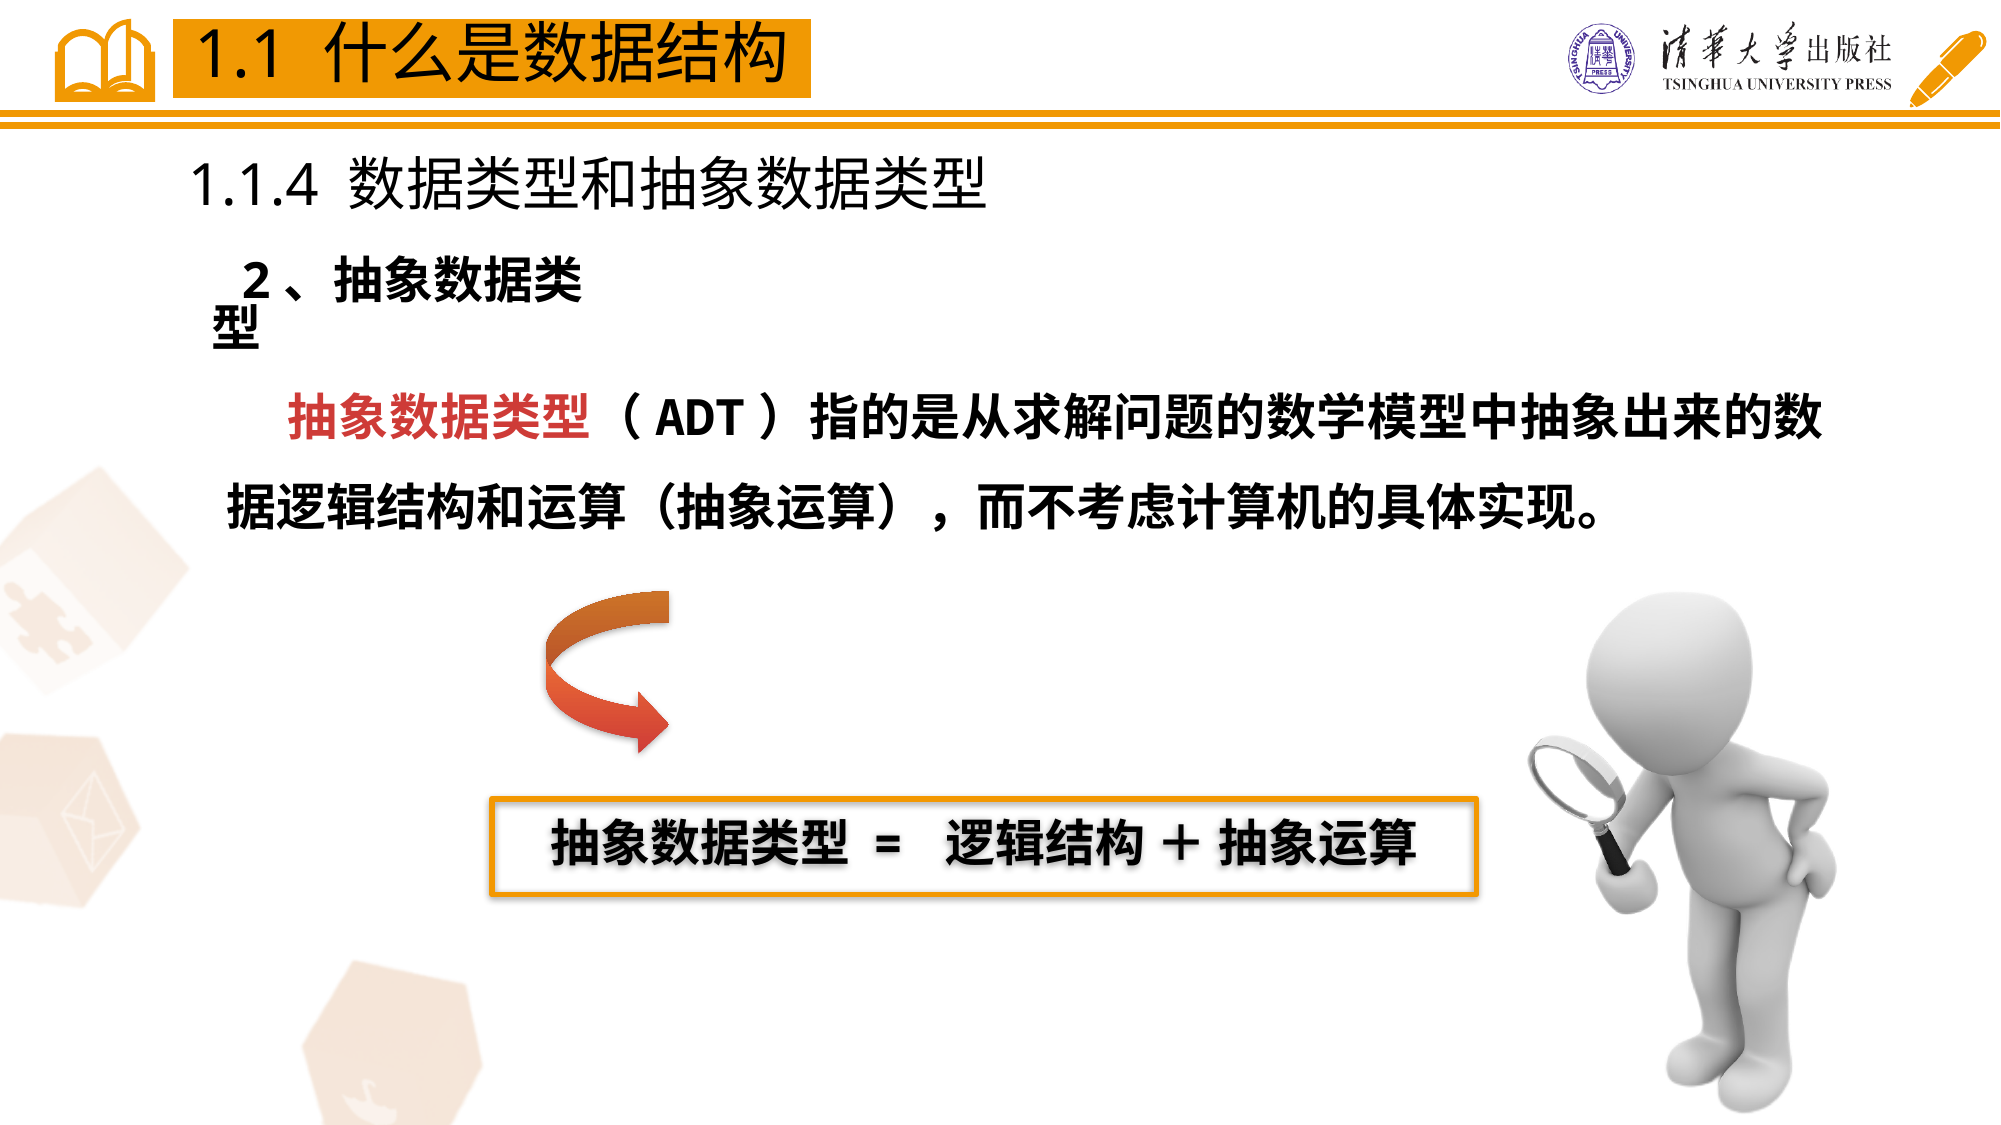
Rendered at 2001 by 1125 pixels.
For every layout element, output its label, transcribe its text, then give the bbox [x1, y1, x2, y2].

text_box 抽象数据类型（ADT）指的是从求解问题的数学模型中抽象出来的数据逻辑结构和运算（抽象运算），而不考虑计算机的具体实现。 [212, 347, 1839, 543]
text_box 抽象数据类型 = 逻辑结构 ＋ 抽象运算 [491, 798, 1384, 895]
picture [1936, 78, 1948, 90]
picture [1531, 0, 1973, 149]
text_box [545, 591, 670, 754]
text_box 1.1.4 数据类型和抽象数据类型 [173, 153, 1059, 225]
text_box 1.1 什么是数据结构 [173, 19, 811, 98]
text_box 2、抽象数据类型 [196, 252, 640, 364]
picture [1389, 541, 2000, 1125]
